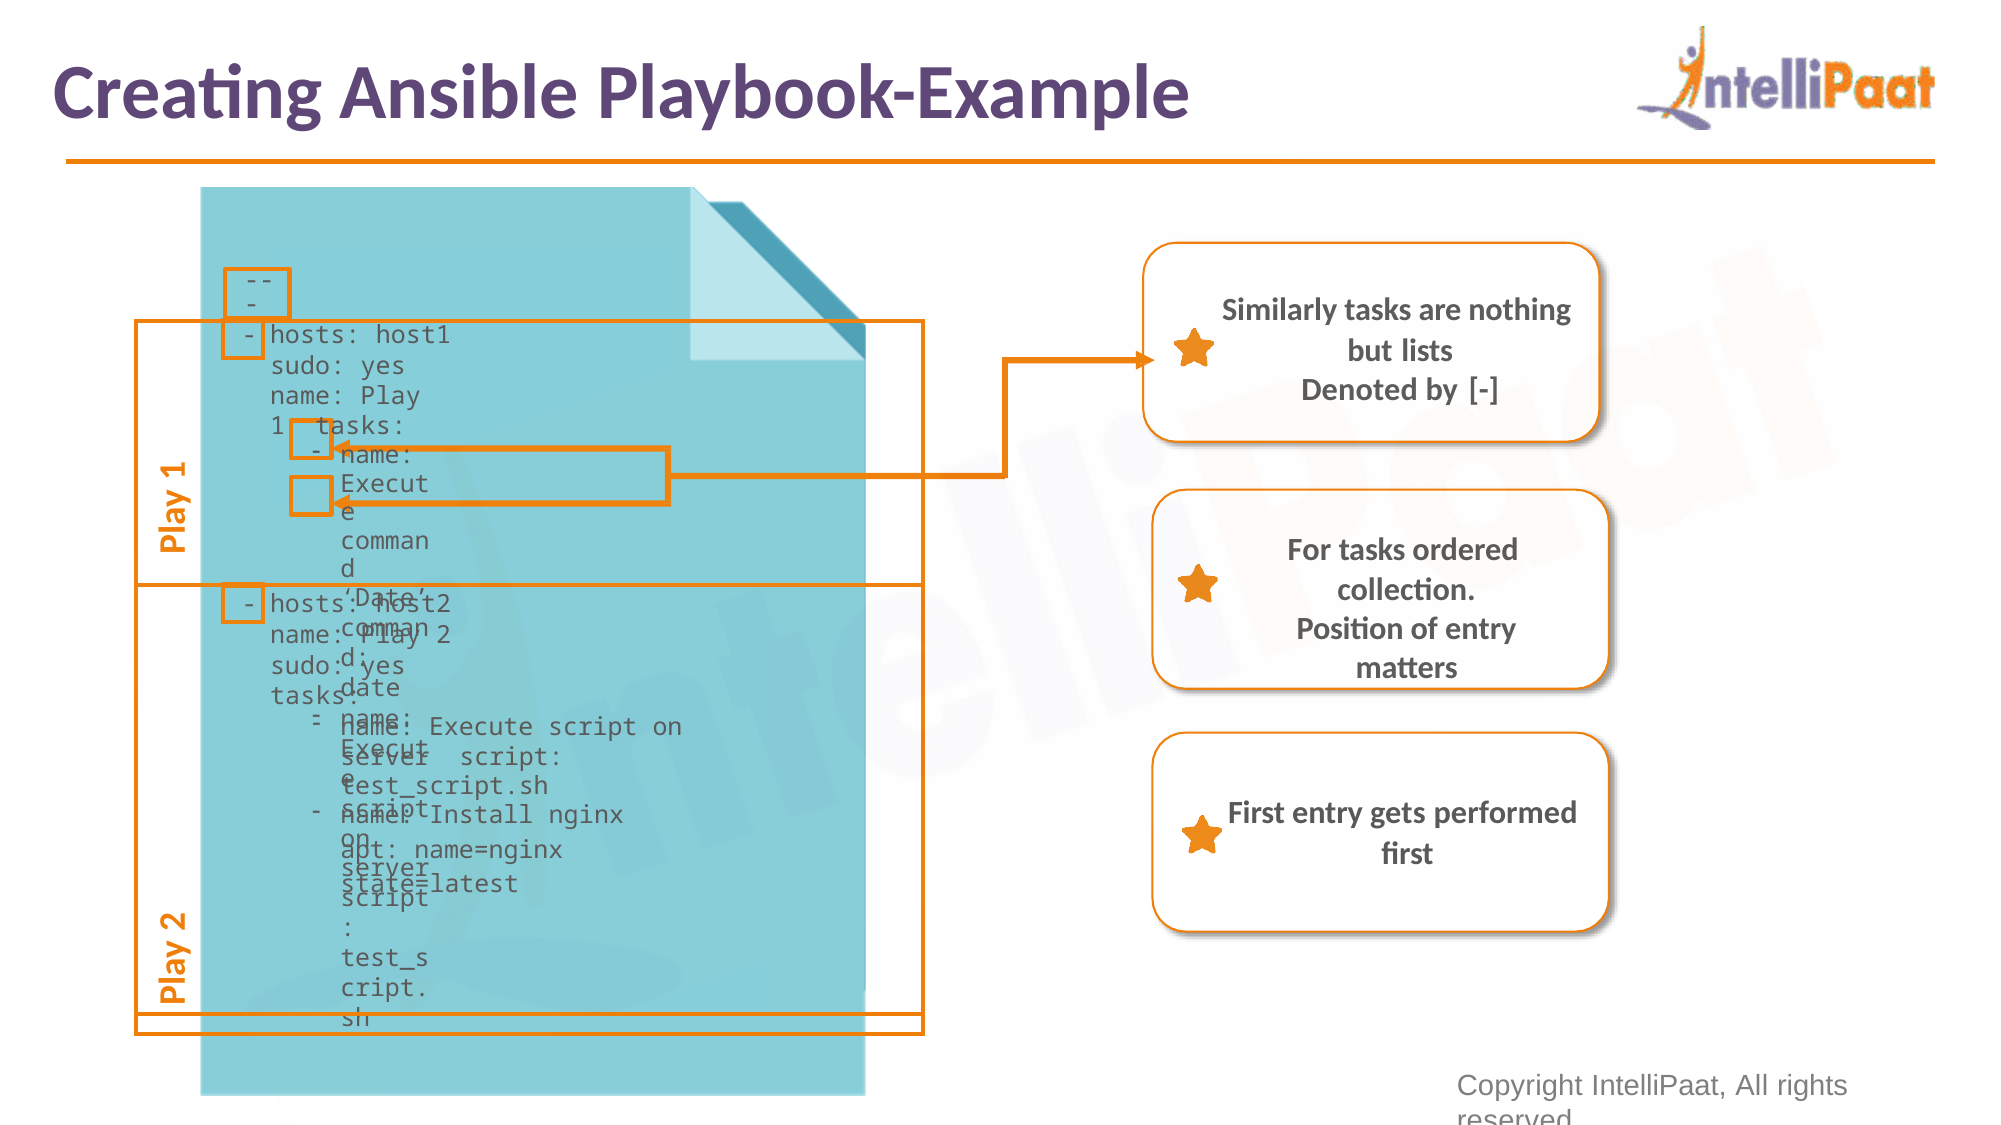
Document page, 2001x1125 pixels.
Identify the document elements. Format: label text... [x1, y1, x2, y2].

footer Copyright IntelliPaat, All rights reserved [1454, 1066, 1971, 1125]
picture [1902, 26, 1935, 130]
title Creating Ansible Playbook-Example [51, 37, 94, 228]
text_box [94, 15, 1902, 1125]
